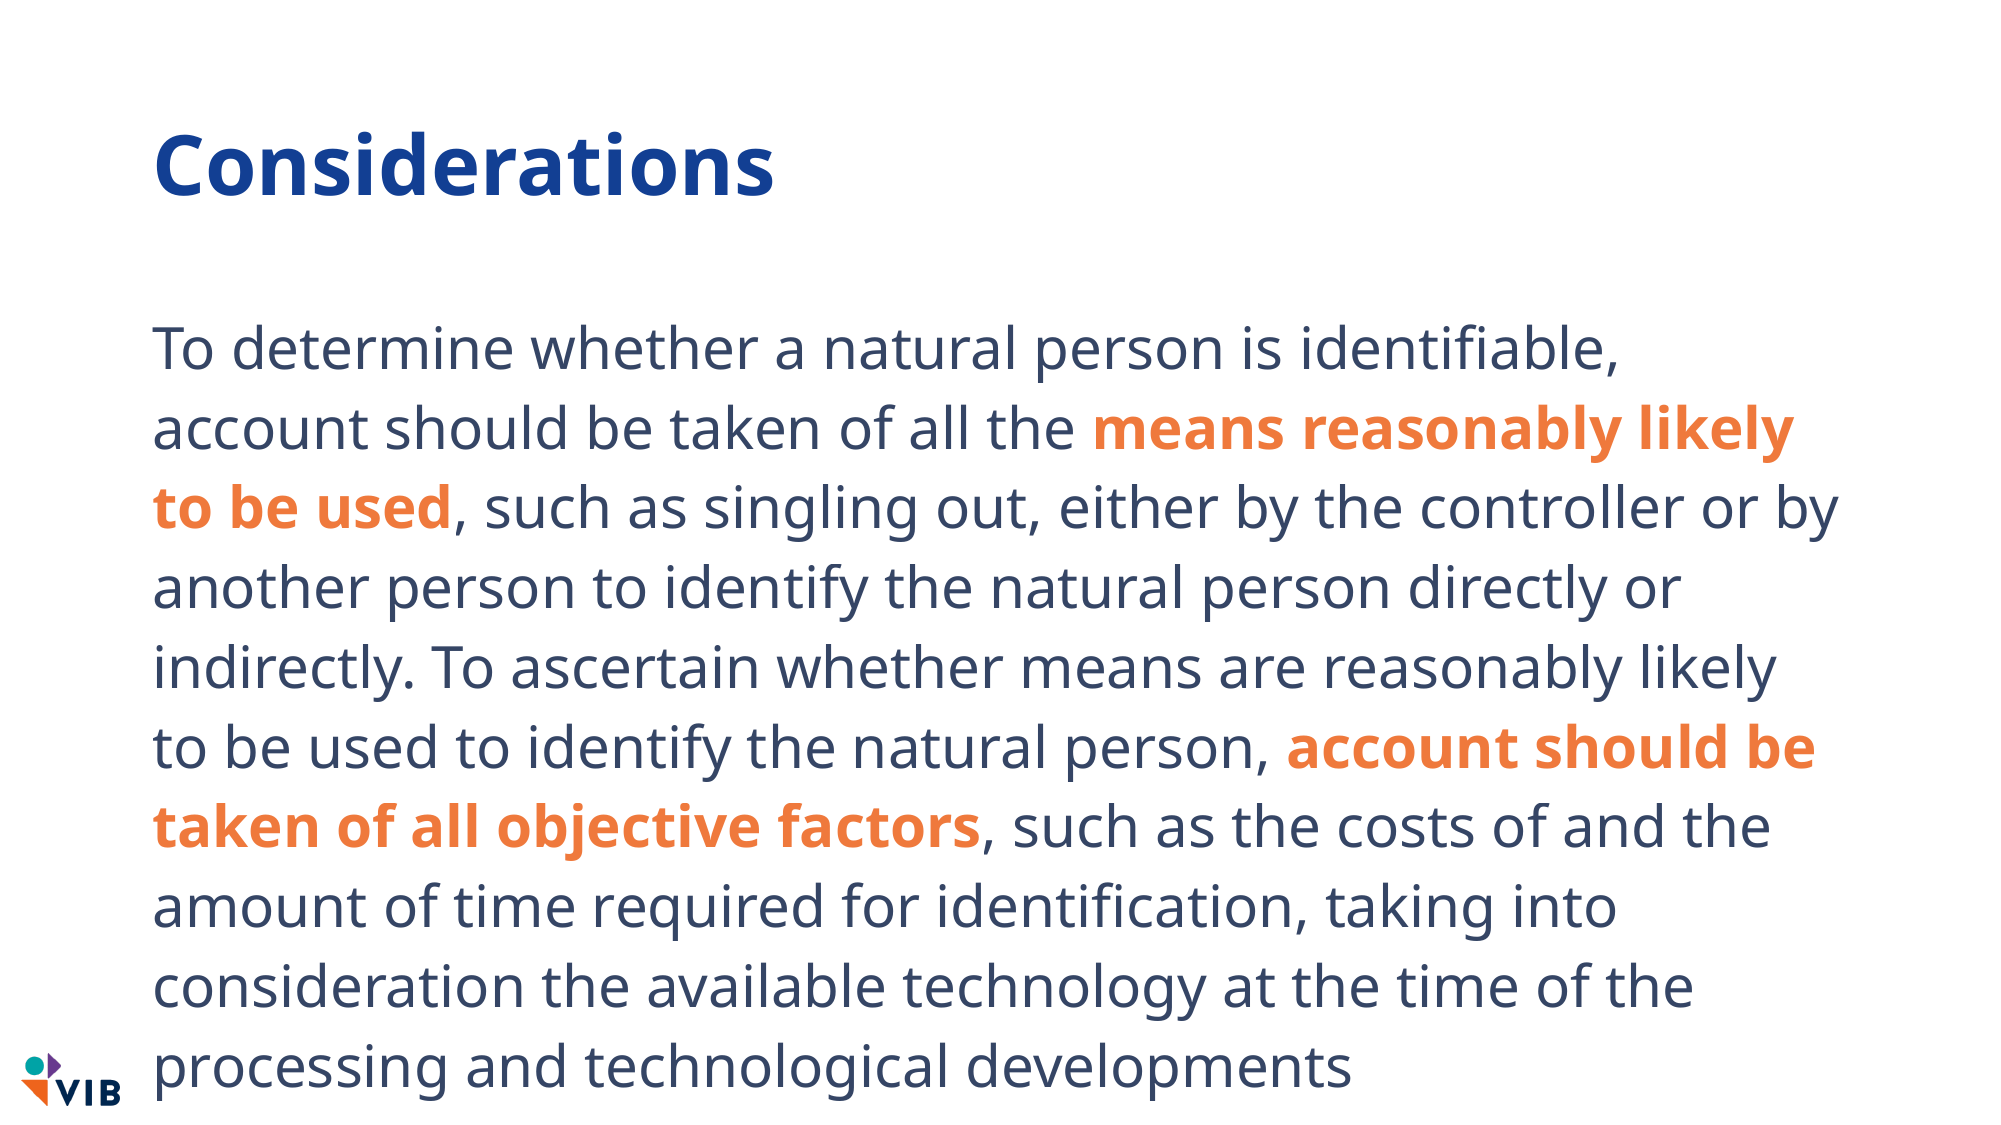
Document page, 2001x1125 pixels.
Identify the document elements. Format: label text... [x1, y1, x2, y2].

title Considerations [137, 59, 1863, 278]
list To determine whether a natural person is identifiable, account should be taken of all the means reasonably likely to be used, such as singling out, either by the controller or by another person to identify the natural person directly or indirectly. To ascertain whether means are reasonably likely to be used to identify the natural person, account should be taken of all objective factors, such as the costs of and the amount of time required for identification, taking into consideration the available technology at the time of the processing and technological developments [137, 294, 1863, 1066]
picture [21, 1053, 120, 1106]
